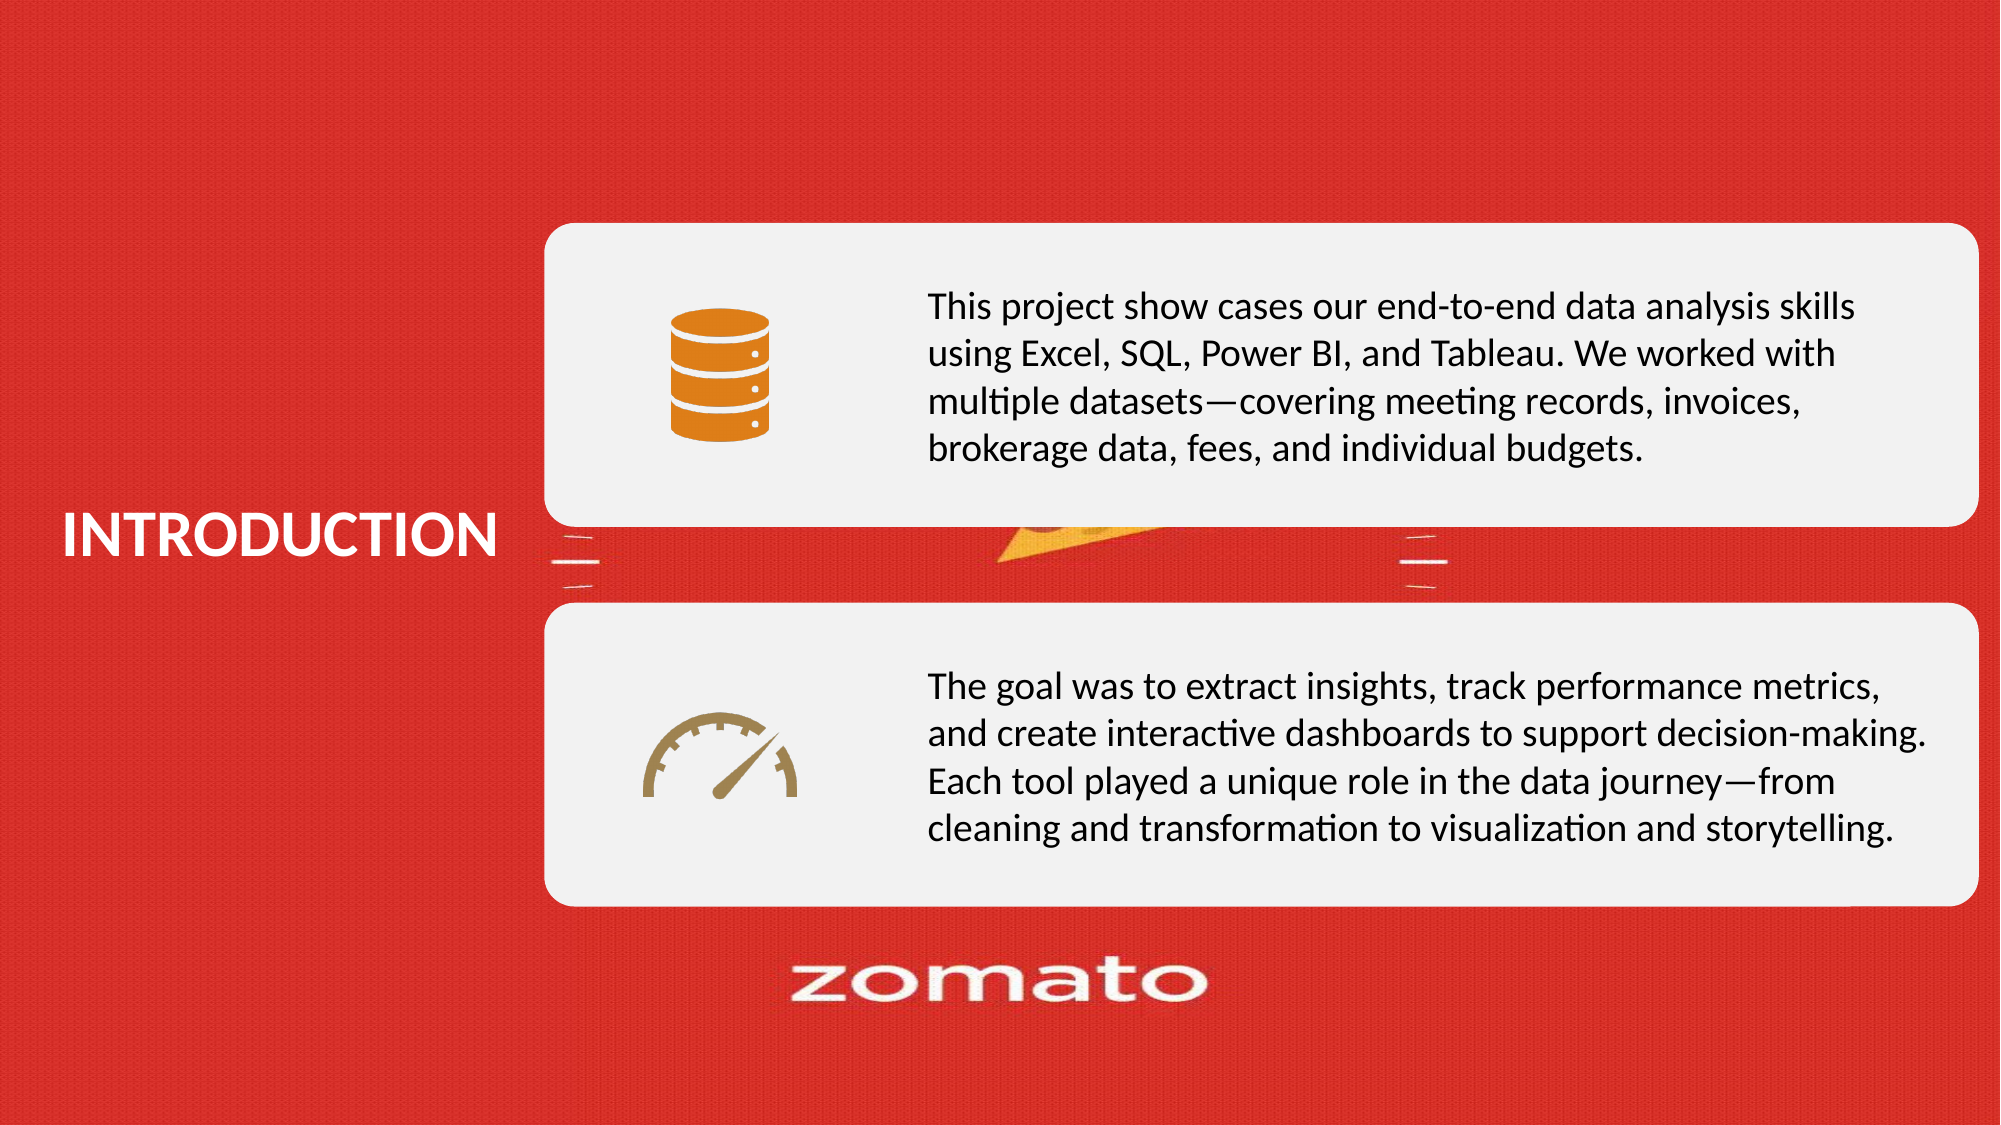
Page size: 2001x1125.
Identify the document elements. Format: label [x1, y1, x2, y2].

picture [0, 0, 2000, 1125]
text_box [543, 58, 1980, 1072]
